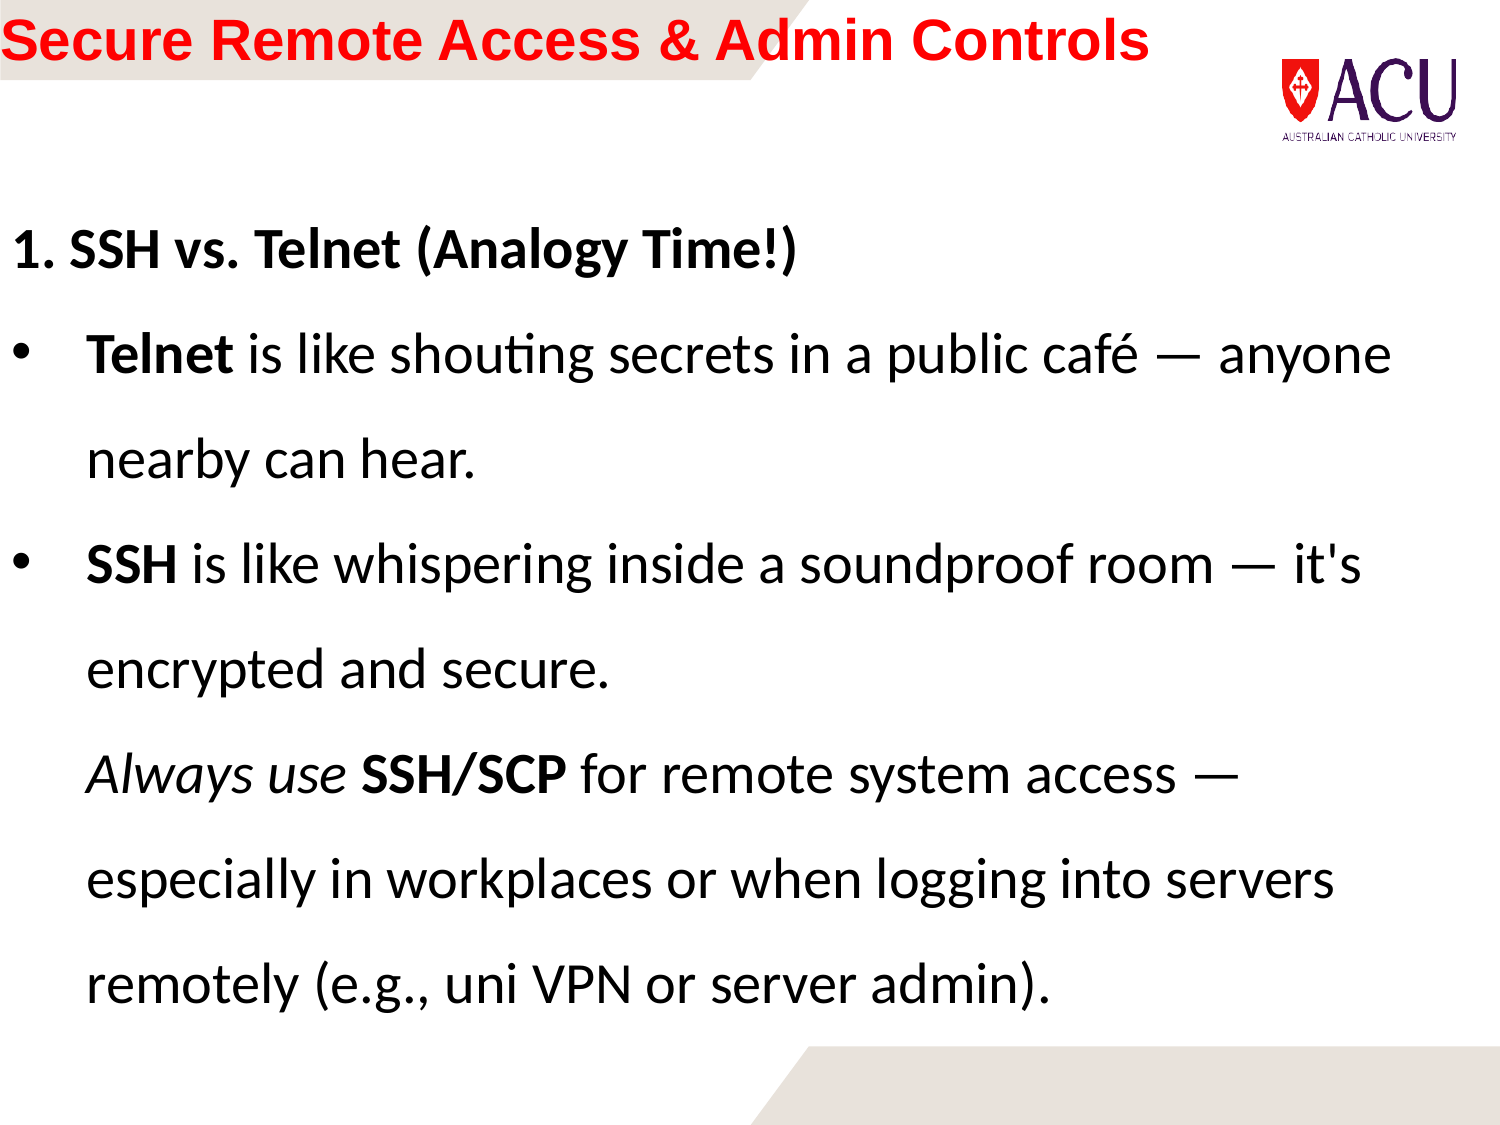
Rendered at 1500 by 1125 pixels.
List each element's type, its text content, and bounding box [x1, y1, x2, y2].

picture [1287, 58, 1456, 141]
text_box 1. SSH vs. Telnet (Analogy Time!) Telnet is like shouting secrets in a public café — anyone nearby can hear. SSH is like whispering inside a soundproof room — it's encrypted and secure. Always use SSH/SCP for remote system access — especially in workplaces or when logging into servers remotely (e.g., uni VPN or server admin). [0, 168, 1499, 1023]
title Secure Remote Access & Admin Controls [0, 0, 1287, 168]
